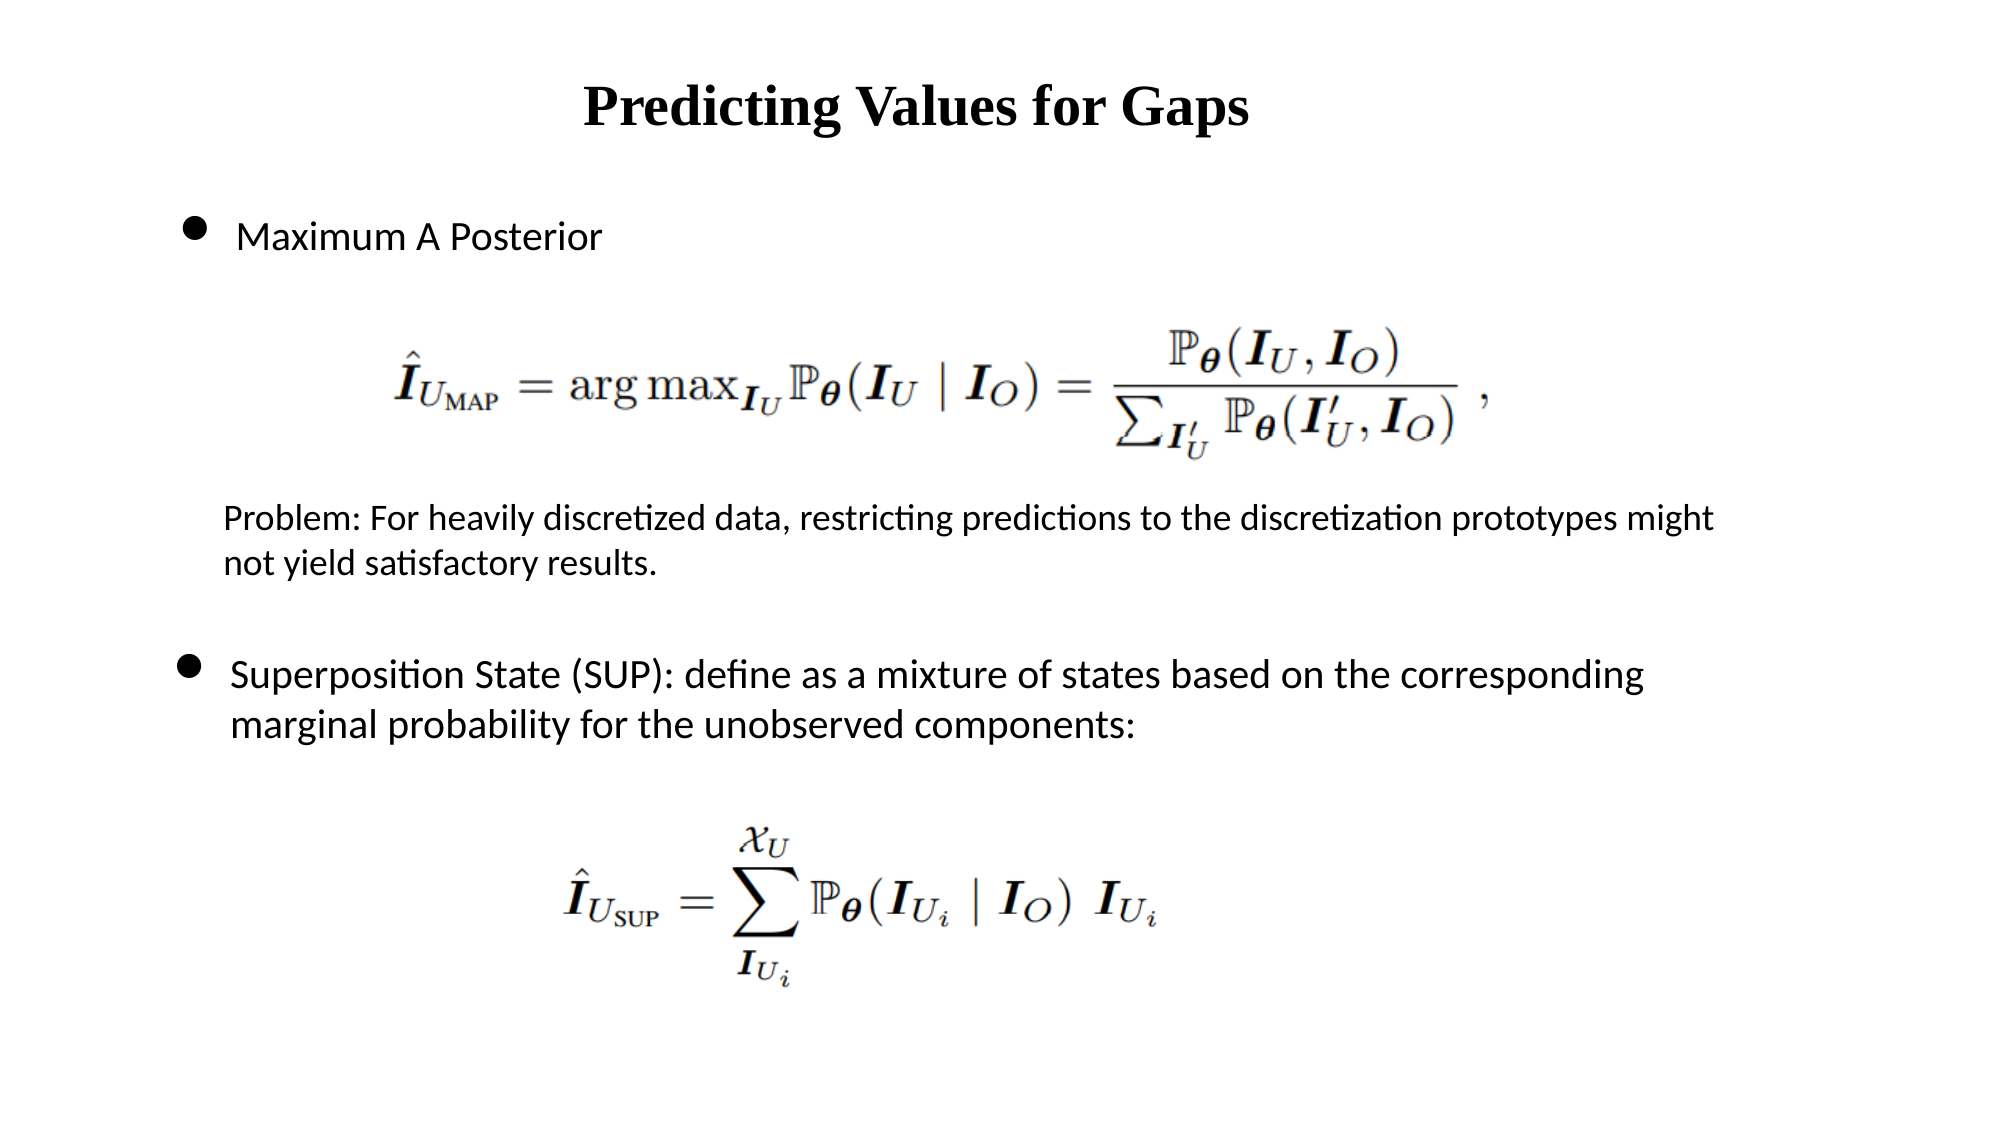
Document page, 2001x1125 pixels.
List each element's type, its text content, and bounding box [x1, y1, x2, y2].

picture [551, 822, 1175, 997]
picture [385, 316, 1502, 478]
text_box Maximum A Posterior [164, 201, 1884, 267]
text_box Predicting Values for Gaps [78, 60, 1756, 145]
text_box Superposition State (SUP): define as a mixture of states based on the corresponding marginal probability for the unobserved components: [158, 639, 1798, 755]
text_box Problem: For heavily discretized data, restricting predictions to the discretization prototypes might not yield satisfactory results. [208, 485, 1733, 591]
